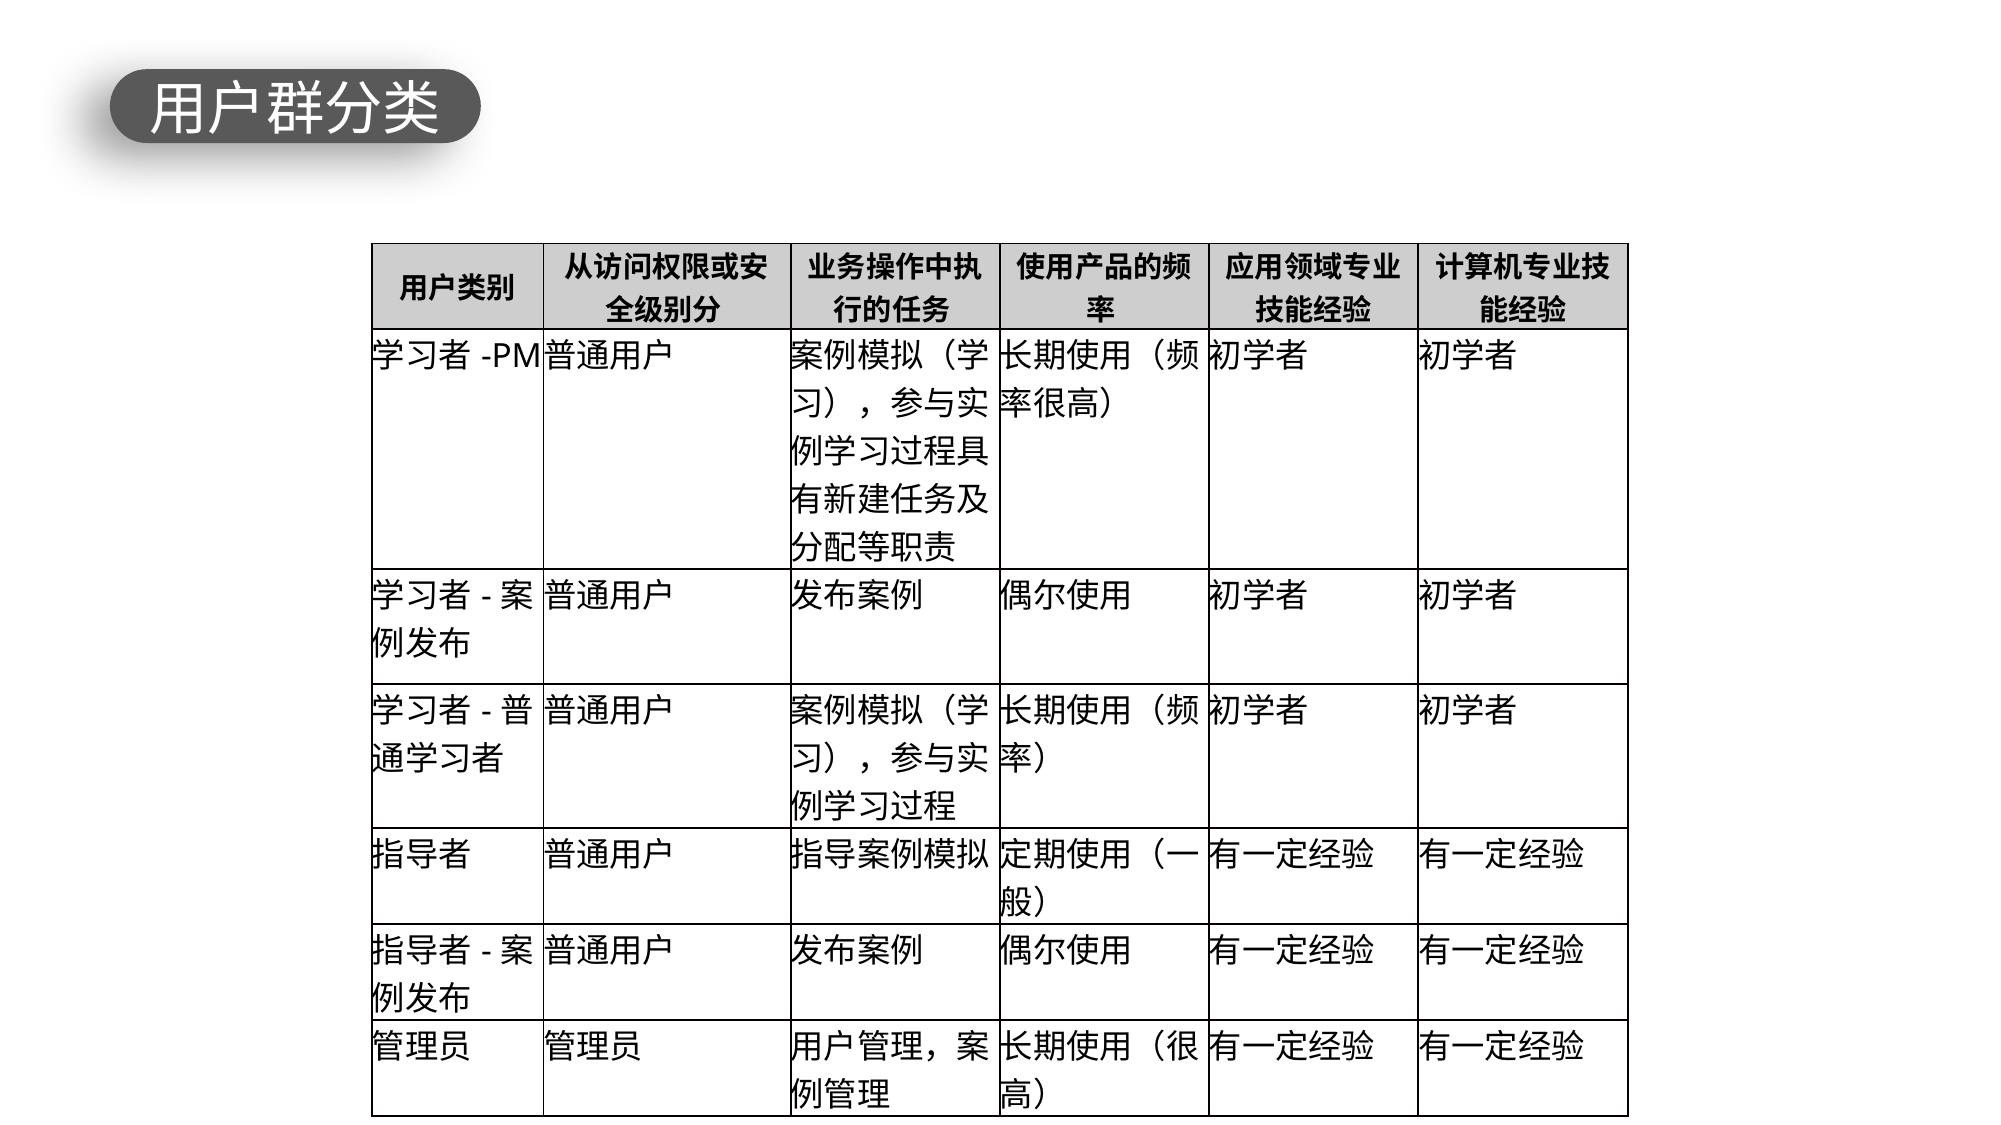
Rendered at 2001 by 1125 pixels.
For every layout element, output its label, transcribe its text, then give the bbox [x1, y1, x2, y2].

table_header 从访问权限或安全级别分 [544, 244, 790, 328]
table_cell 初学者 [1419, 685, 1627, 827]
table_cell 有一定经验 [1419, 1021, 1627, 1115]
table_cell 案例模拟（学习），参与实例学习过程具有新建任务及分配等职责 [792, 330, 999, 568]
table_cell 管理员 [544, 1021, 790, 1115]
table_cell 学习者-普通学习者 [373, 685, 543, 827]
table_cell 初学者 [1210, 685, 1417, 827]
table_cell 有一定经验 [1210, 1021, 1417, 1115]
table_cell 普通用户 [544, 330, 790, 568]
table_cell 指导者 [373, 829, 543, 923]
table_cell 发布案例 [792, 925, 999, 1019]
table_cell 偶尔使用 [1001, 925, 1208, 1019]
table_cell 初学者 [1419, 330, 1627, 568]
table_header 使用产品的频率 [1001, 244, 1208, 328]
table_cell 定期使用（一般） [1001, 829, 1208, 923]
table_cell 指导案例模拟 [792, 829, 999, 923]
table_header 计算机专业技能经验 [1419, 244, 1627, 328]
table_cell 有一定经验 [1419, 829, 1627, 923]
table_cell 初学者 [1210, 570, 1417, 683]
table_header 应用领域专业技能经验 [1210, 244, 1417, 328]
table_cell 长期使用（频率） [1001, 685, 1208, 827]
text_box 用户群分类 [109, 69, 481, 144]
table_cell 管理员 [373, 1021, 543, 1115]
table_cell 学习者-案例发布 [373, 570, 543, 683]
table_cell 长期使用（频率很高） [1001, 330, 1208, 568]
table_cell 用户管理，案例管理 [792, 1021, 999, 1115]
table_cell 初学者 [1419, 570, 1627, 683]
table_cell 有一定经验 [1210, 925, 1417, 1019]
table_cell 普通用户 [544, 570, 790, 683]
table_cell 指导者-案例发布 [373, 925, 543, 1019]
table_cell 发布案例 [792, 570, 999, 683]
table_cell 普通用户 [544, 925, 790, 1019]
table_cell 有一定经验 [1419, 925, 1627, 1019]
table_cell 普通用户 [544, 685, 790, 827]
table_cell 普通用户 [544, 829, 790, 923]
table_cell 初学者 [1210, 330, 1417, 568]
table_cell 偶尔使用 [1001, 570, 1208, 683]
table_cell 有一定经验 [1210, 829, 1417, 923]
table_header 业务操作中执行的任务 [792, 244, 999, 328]
table_header 用户类别 [373, 244, 543, 328]
table_cell 学习者-PM [373, 330, 543, 568]
table_cell 案例模拟（学习），参与实例学习过程 [792, 685, 999, 827]
table_cell 长期使用（很高） [1001, 1021, 1208, 1115]
